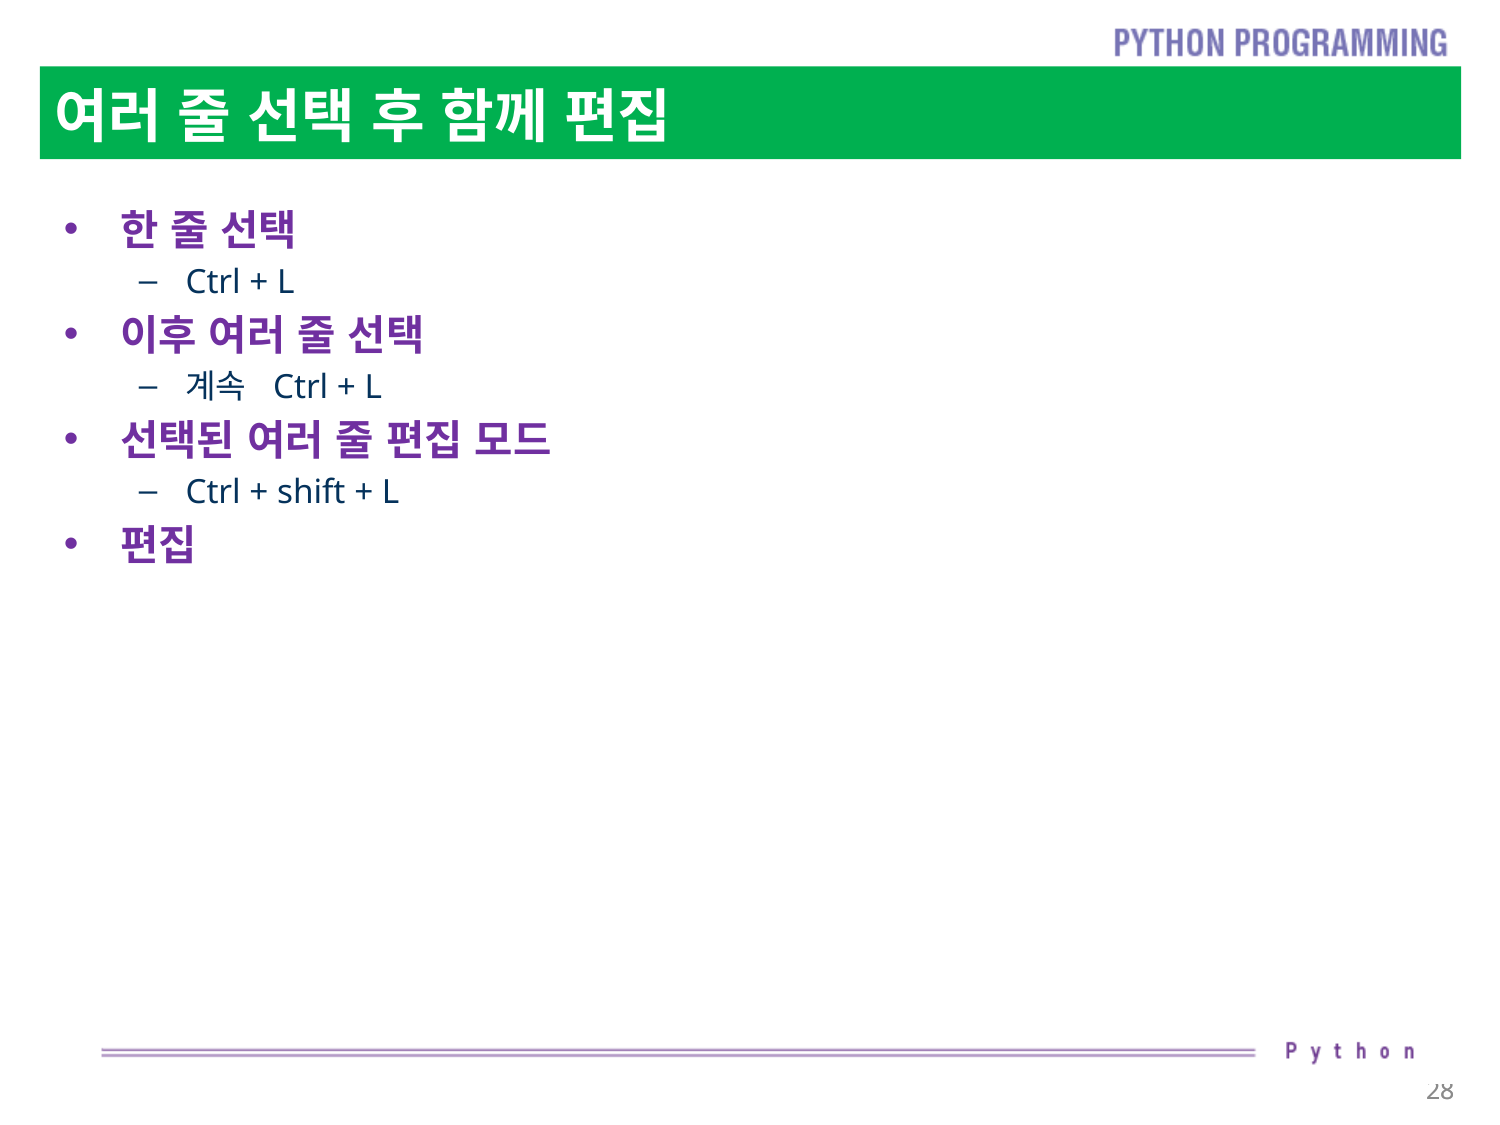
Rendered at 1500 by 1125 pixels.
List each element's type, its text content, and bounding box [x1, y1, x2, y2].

title 여러 줄 선택 후 함께 편집 [39, 76, 1444, 152]
slide_number 28 [1119, 1071, 1470, 1112]
picture [1106, 13, 1462, 66]
list 한 줄 선택 Ctrl + L 이후 여러 줄 선택 계속 Ctrl + L 선택된 여러 줄 편집 모드 Ctrl + shift + L 편집 [48, 195, 1461, 1041]
picture [18, 1020, 1483, 1084]
